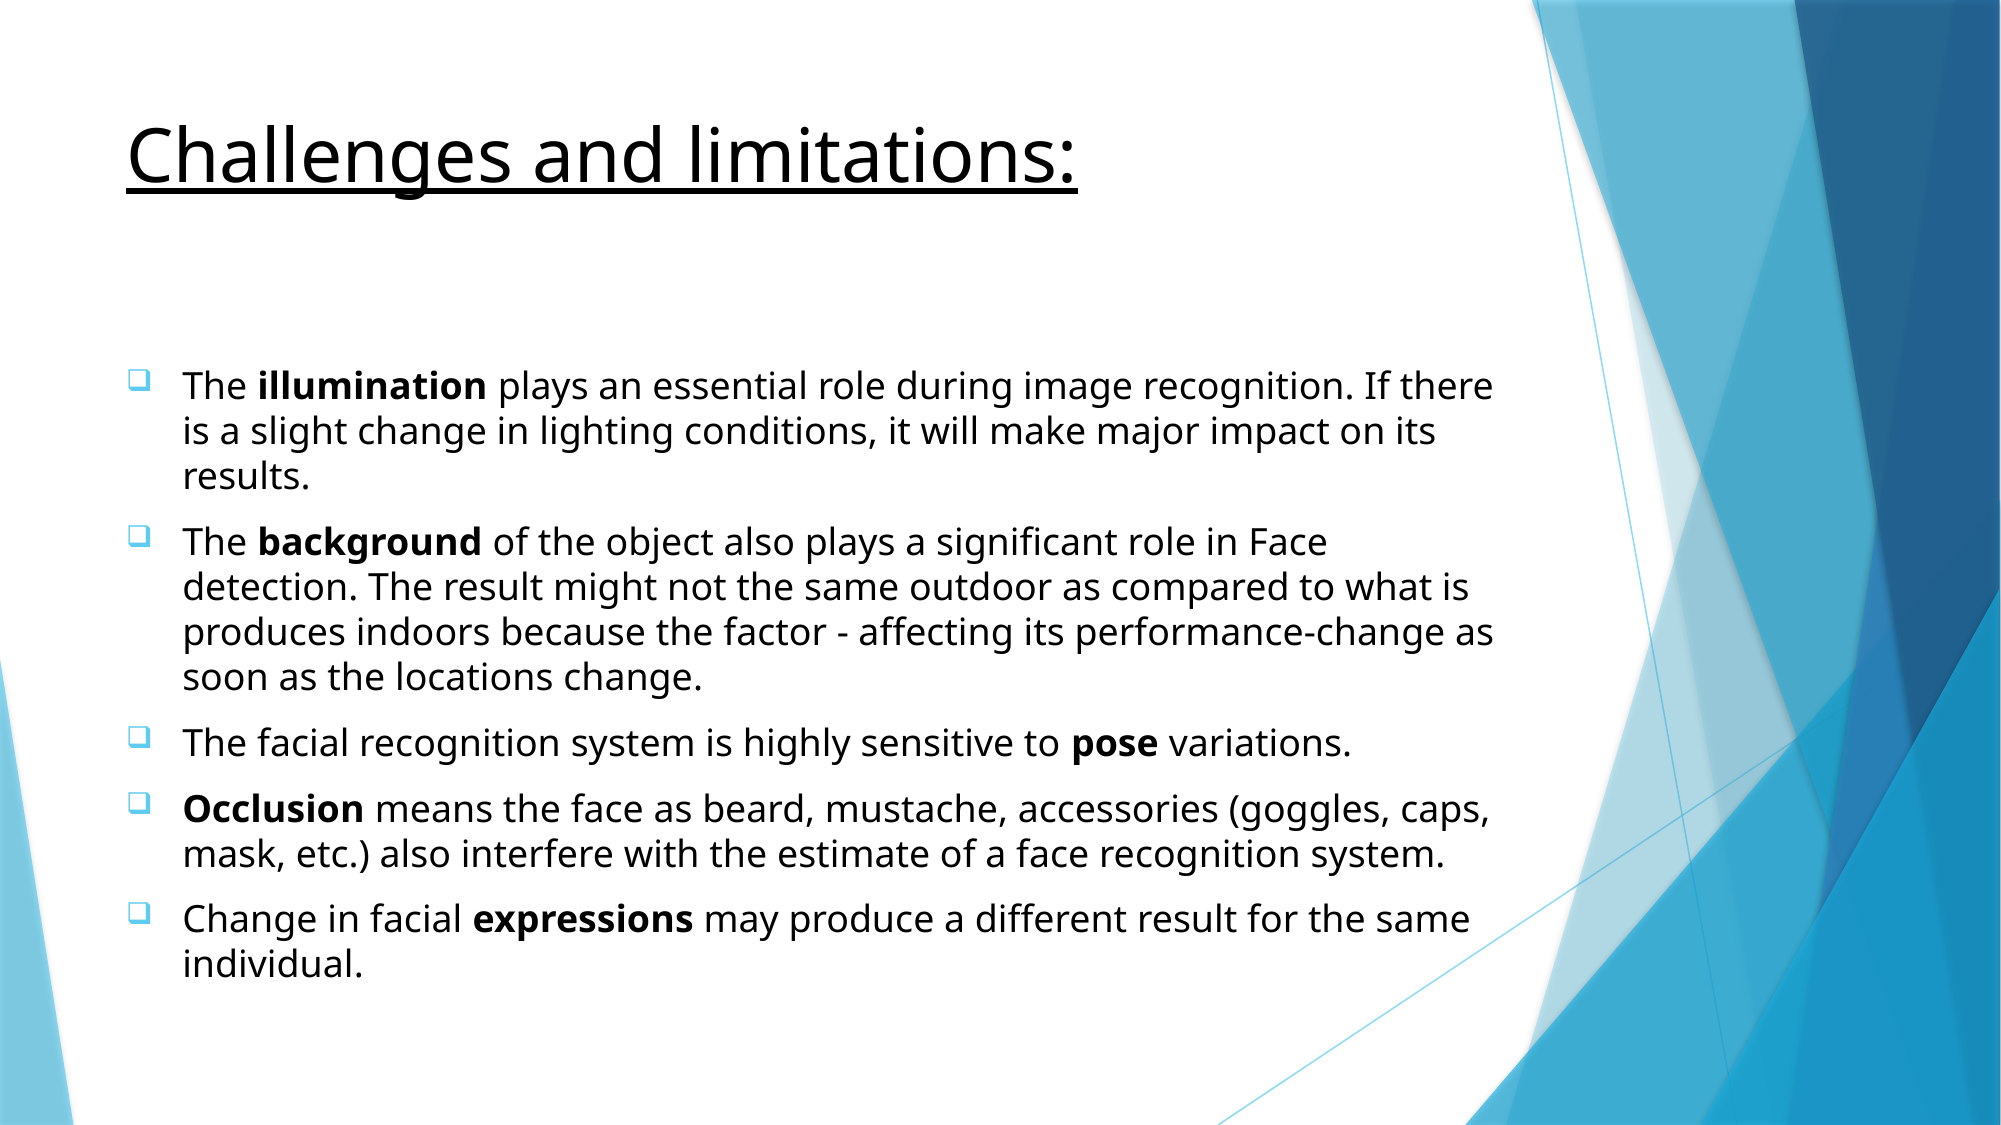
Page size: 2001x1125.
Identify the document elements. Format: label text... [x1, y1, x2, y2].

list The illumination plays an essential role during image recognition. If there is a slight change in lighting conditions, it will make major impact on its results. The background of the object also plays a significant role in Face detection. The result might not the same outdoor as compared to what is produces indoors because the factor - affecting its performance-change as soon as the locations change. The facial recognition system is highly sensitive to pose variations. Occlusion means the face as beard, mustache, accessories (goggles, caps, mask, etc.) also interfere with the estimate of a face recognition system. Change in facial expressions may produce a different result for the same individual. [111, 354, 1522, 992]
title Challenges and limitations: [111, 99, 1522, 317]
